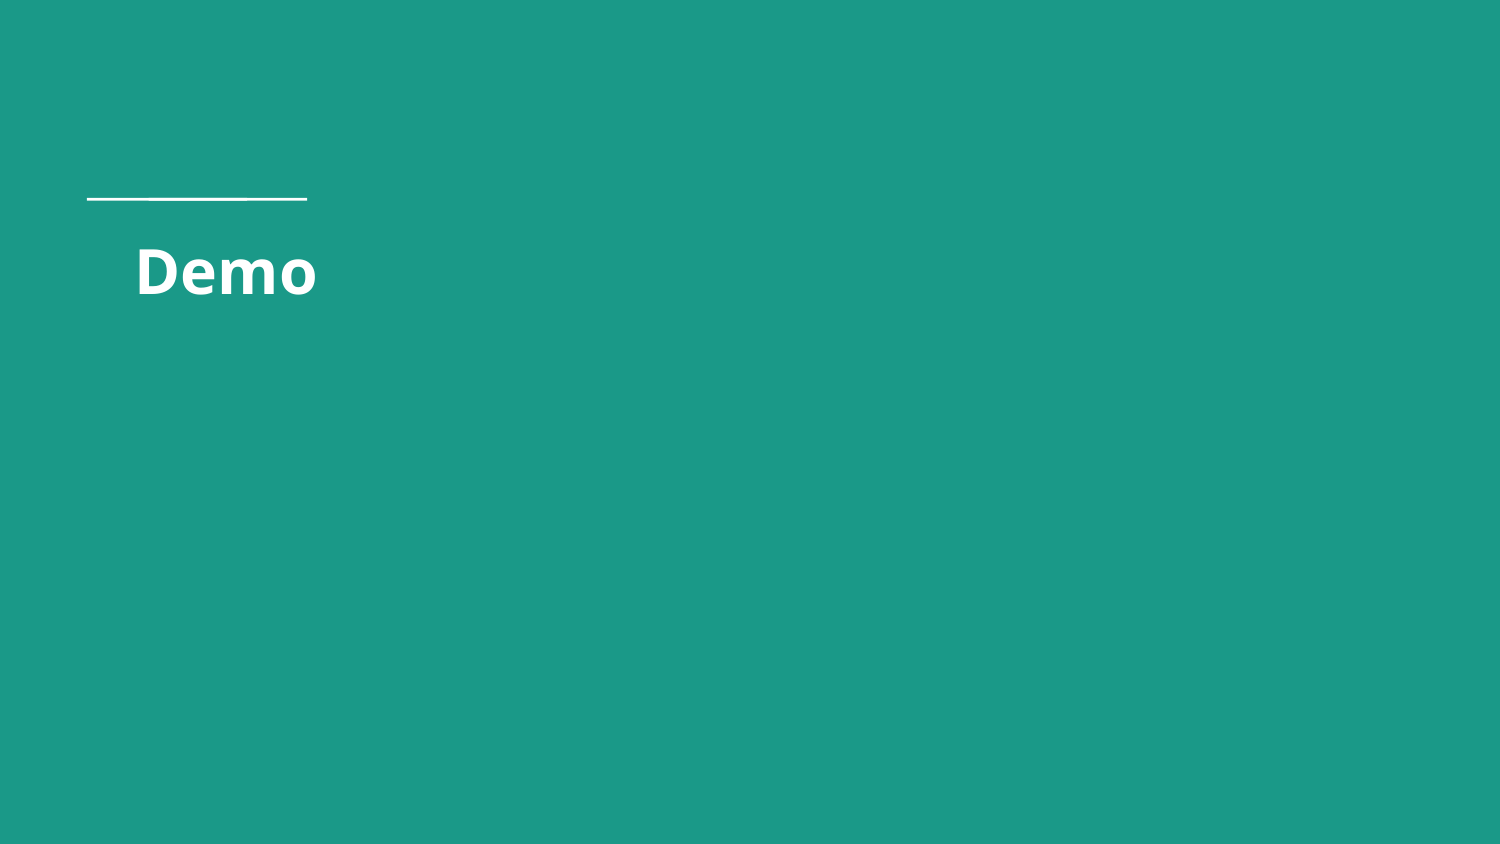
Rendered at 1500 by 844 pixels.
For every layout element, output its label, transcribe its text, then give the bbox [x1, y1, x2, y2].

title Demo [119, 216, 1381, 466]
